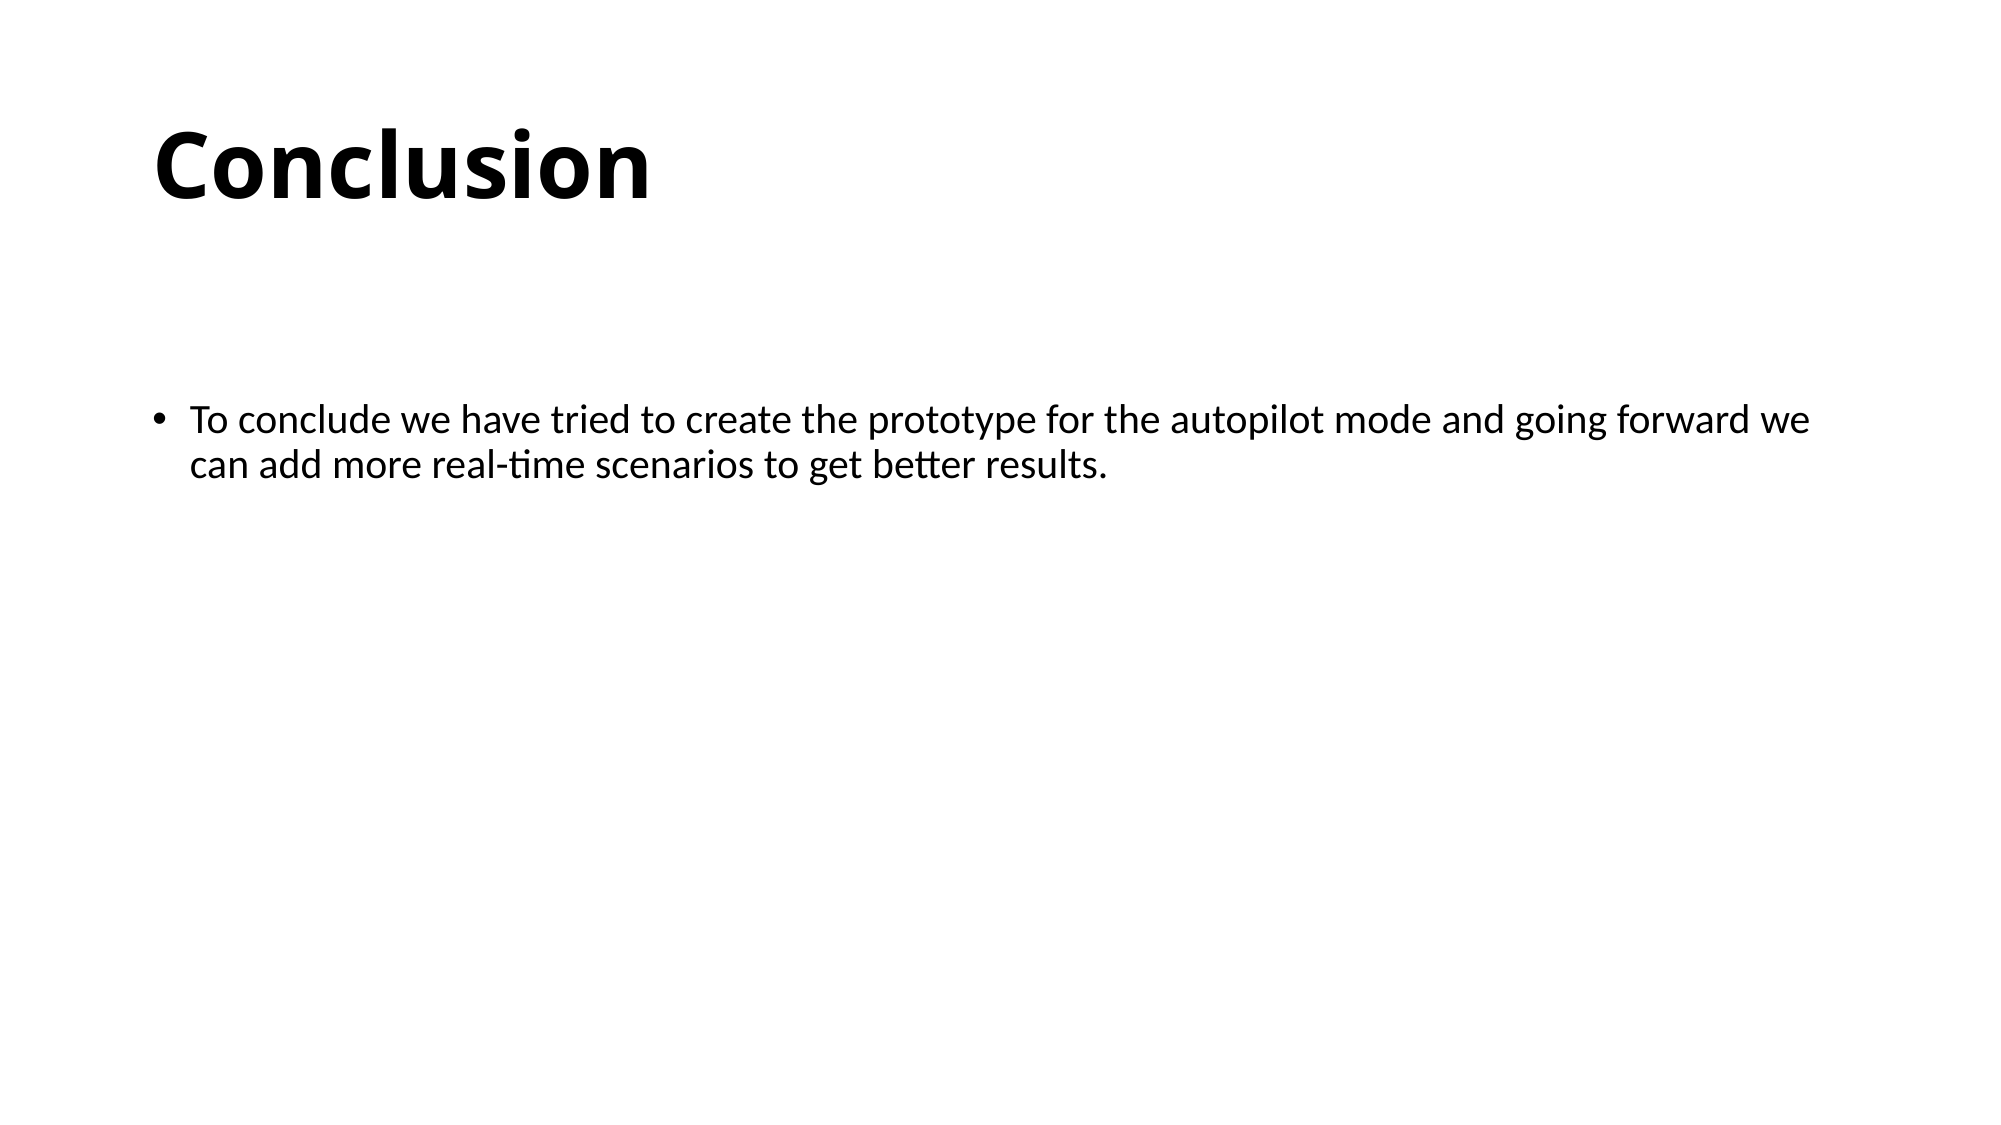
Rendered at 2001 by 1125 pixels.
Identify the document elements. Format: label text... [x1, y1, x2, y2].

title Conclusion [137, 59, 1863, 278]
list To conclude we have tried to create the prototype for the autopilot mode and going forward we can add more real-time scenarios to get better results. [137, 299, 1863, 1014]
